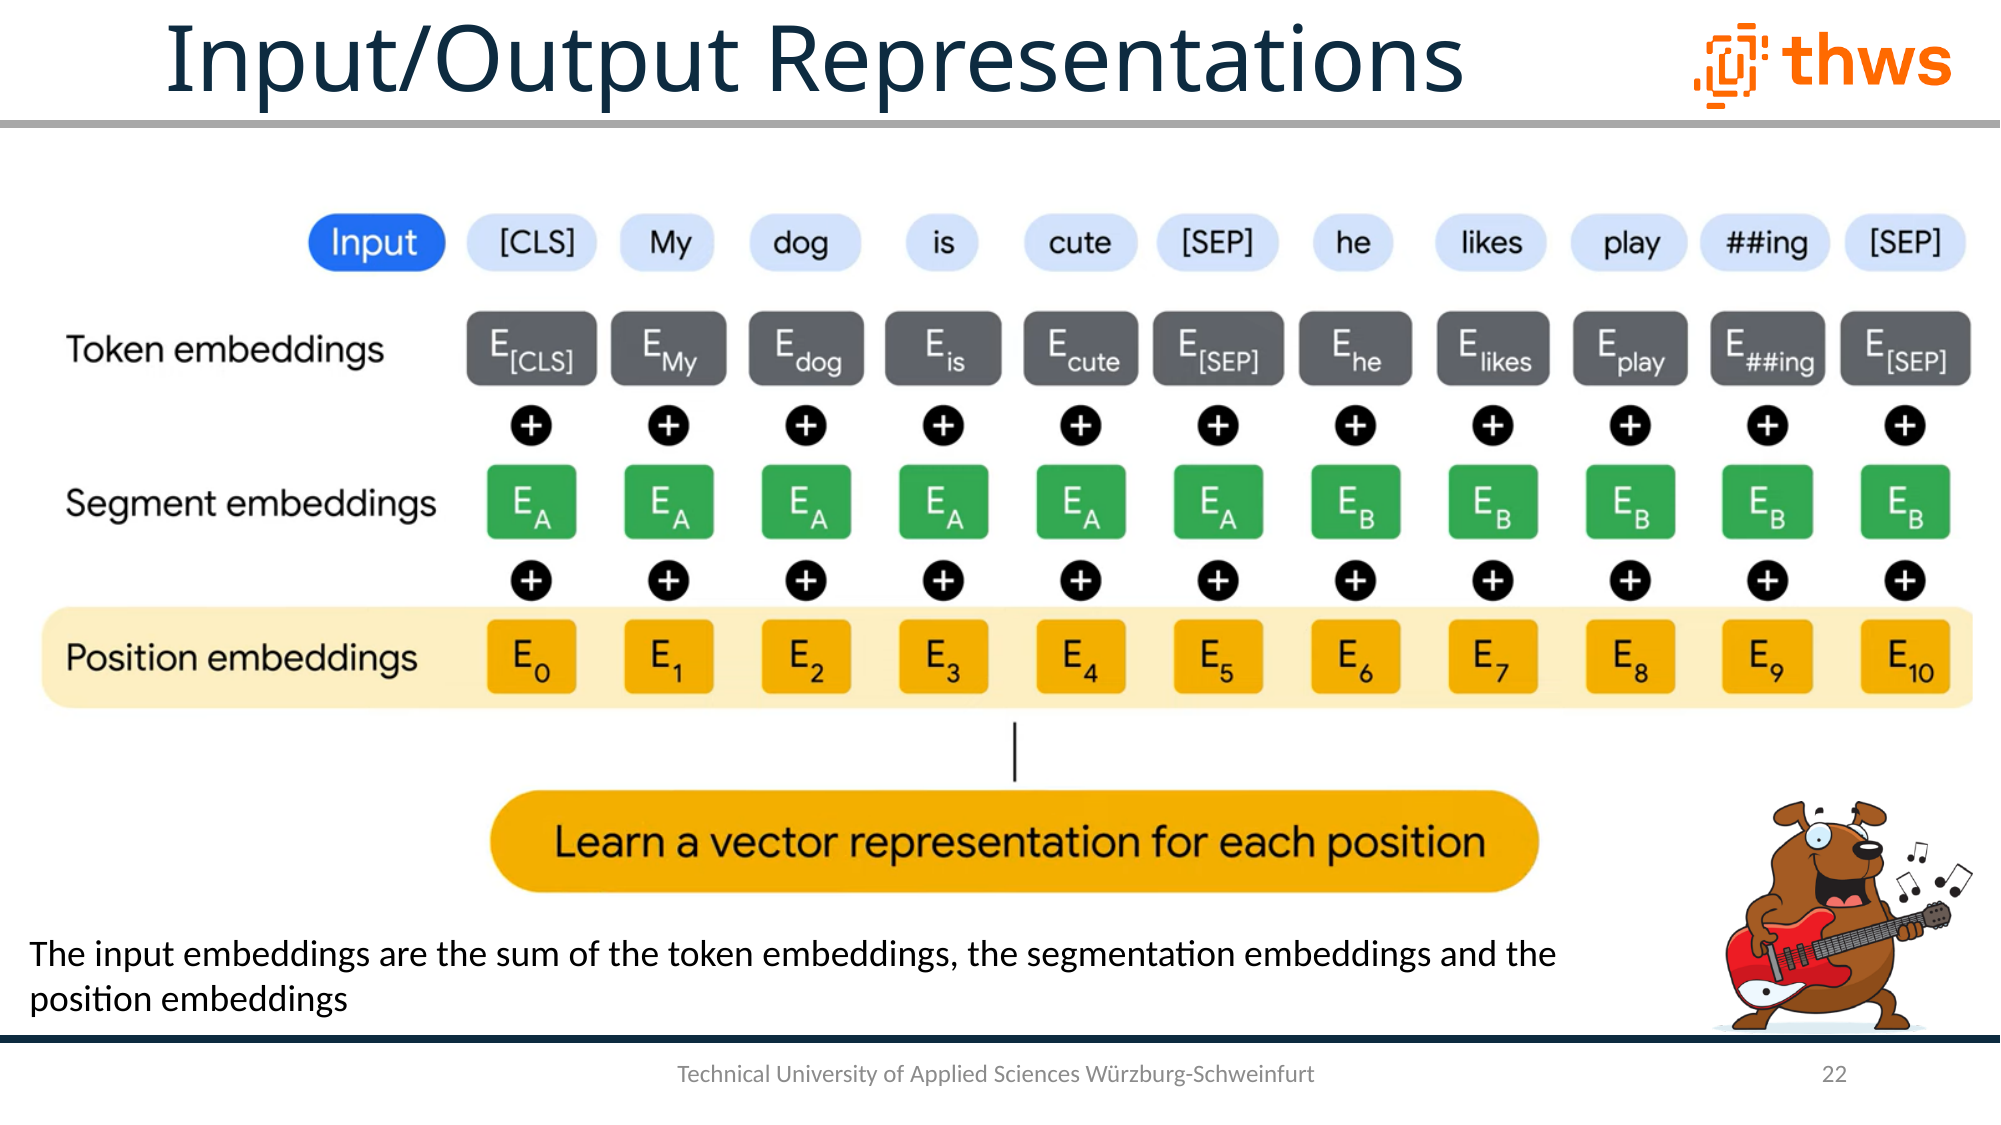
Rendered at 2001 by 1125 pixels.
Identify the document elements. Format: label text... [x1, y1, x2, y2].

picture [0, 1035, 2000, 1043]
footer Technical University of Applied Sciences Würzburg-Schweinfurt [662, 1042, 1338, 1103]
text_box The input embeddings are the sum of the token embeddings, the segmentation embeddings and the position embeddings [14, 921, 1611, 1027]
slide_number 22 [1412, 1042, 1863, 1103]
picture [27, 196, 1973, 1034]
picture [1694, 23, 1954, 109]
picture [0, 120, 2000, 128]
title Input/Output Representations [0, 0, 1694, 124]
